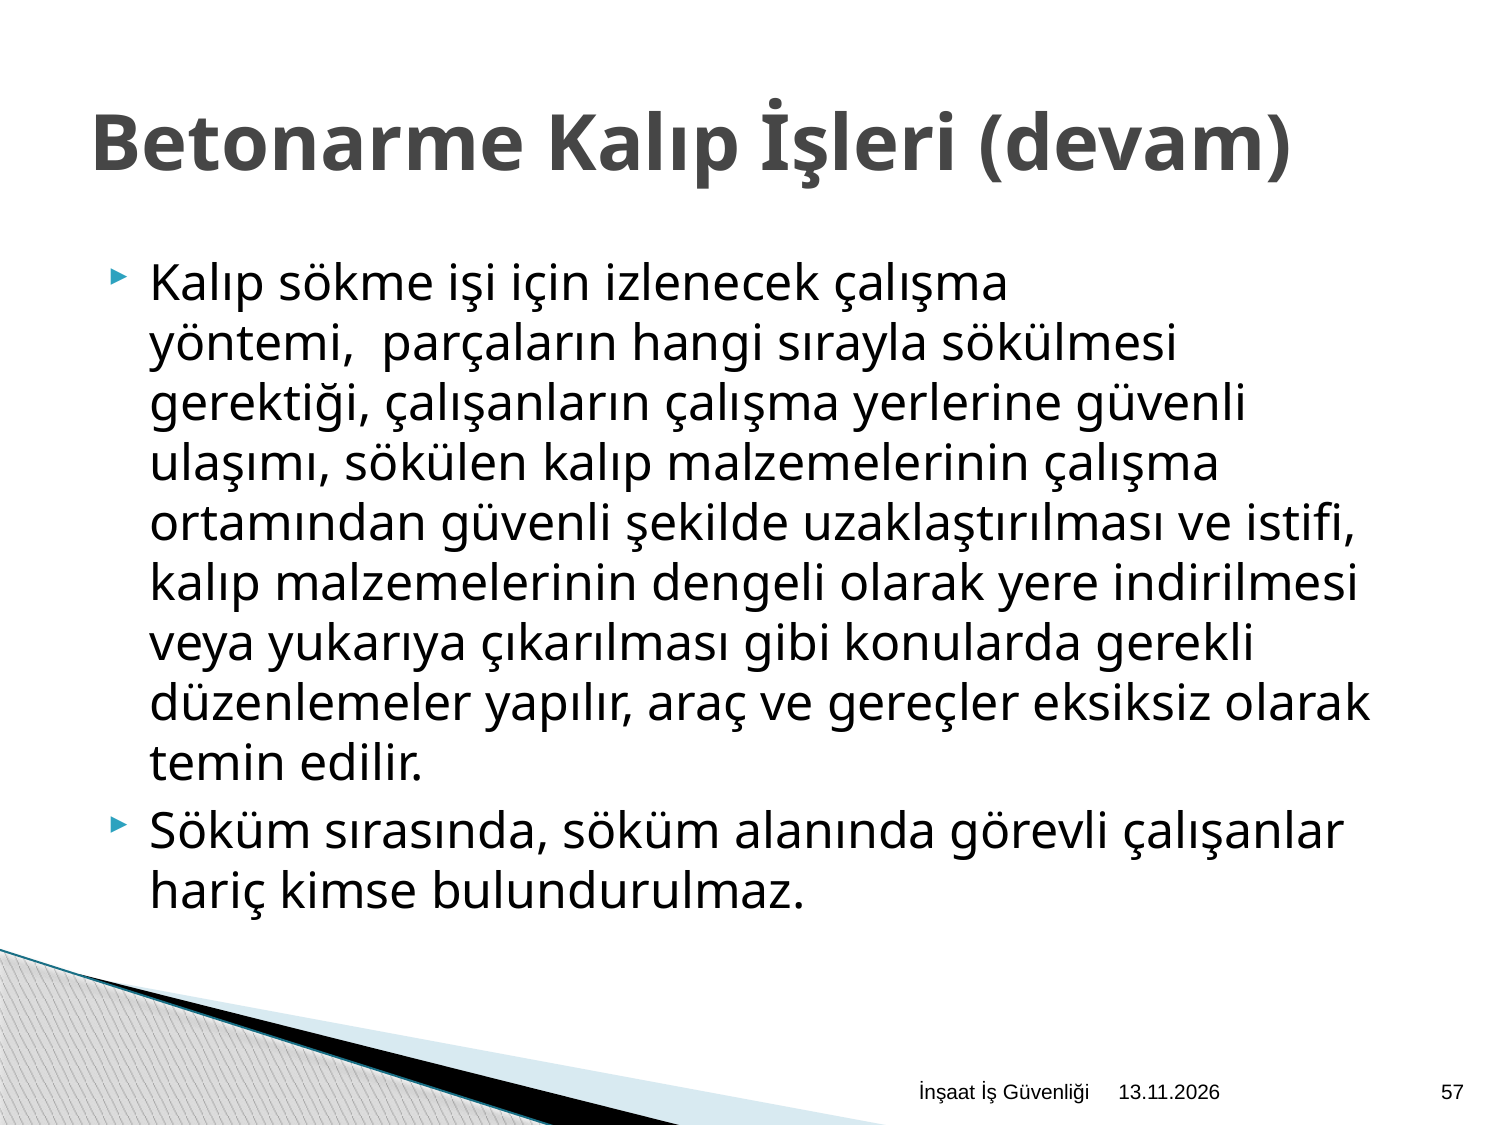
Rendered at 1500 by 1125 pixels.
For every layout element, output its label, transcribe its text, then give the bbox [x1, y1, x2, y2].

list Kalıp sökme işi için izlenecek çalışma yöntemi, parçaların hangi sırayla sökülmesi gerektiği, çalışanların çalışma yerlerine güvenli ulaşımı, sökülen kalıp malzemelerinin çalışma ortamından güvenli şekilde uzaklaştırılması ve istifi, kalıp malzemelerinin dengeli olarak yere indirilmesi veya yukarıya çıkarılması gibi konularda gerekli düzenlemeler yapılır, araç ve gereçler eksiksiz olarak temin edilir. Söküm sırasında, söküm alanında görevli çalışanlar hariç kimse bulundurulmaz. [74, 242, 1426, 986]
slide_number 57 [1362, 1051, 1479, 1112]
title Betonarme Kalıp İşleri (devam) [75, 45, 1425, 233]
footer İnşaat İş Güvenliği [718, 1051, 1105, 1112]
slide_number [1105, 1051, 1362, 1112]
